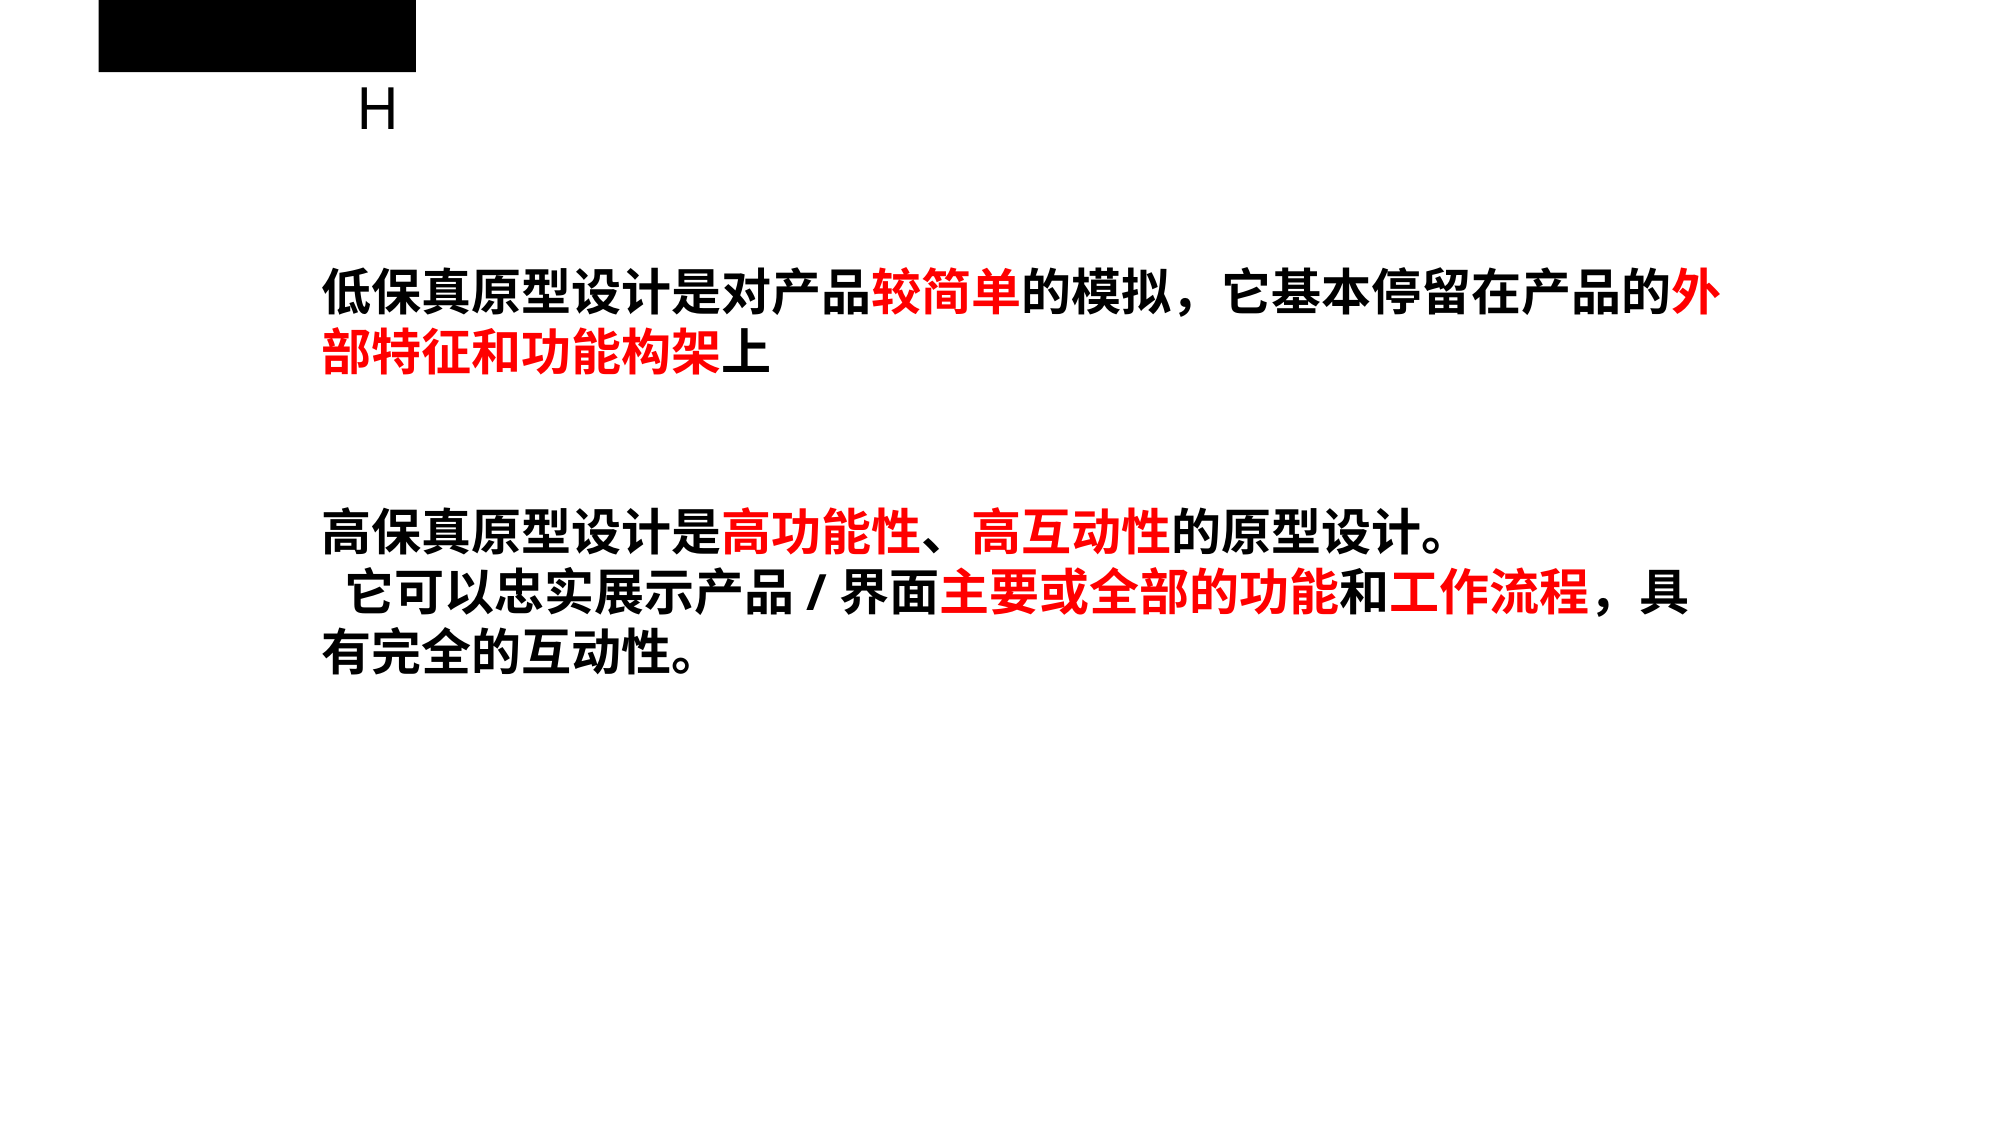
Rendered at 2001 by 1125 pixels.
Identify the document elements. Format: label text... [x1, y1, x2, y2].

text_box BANDWITH [91, 0, 415, 149]
text_box 低保真原型设计是对产品较简单的模拟，它基本停留在产品的外部特征和功能构架上 高保真原型设计是高功能性、高互动性的原型设计。 它可以忠实展示产品/界面主要或全部的功能和工作流程，具有完全的互动性。 [306, 253, 1750, 688]
